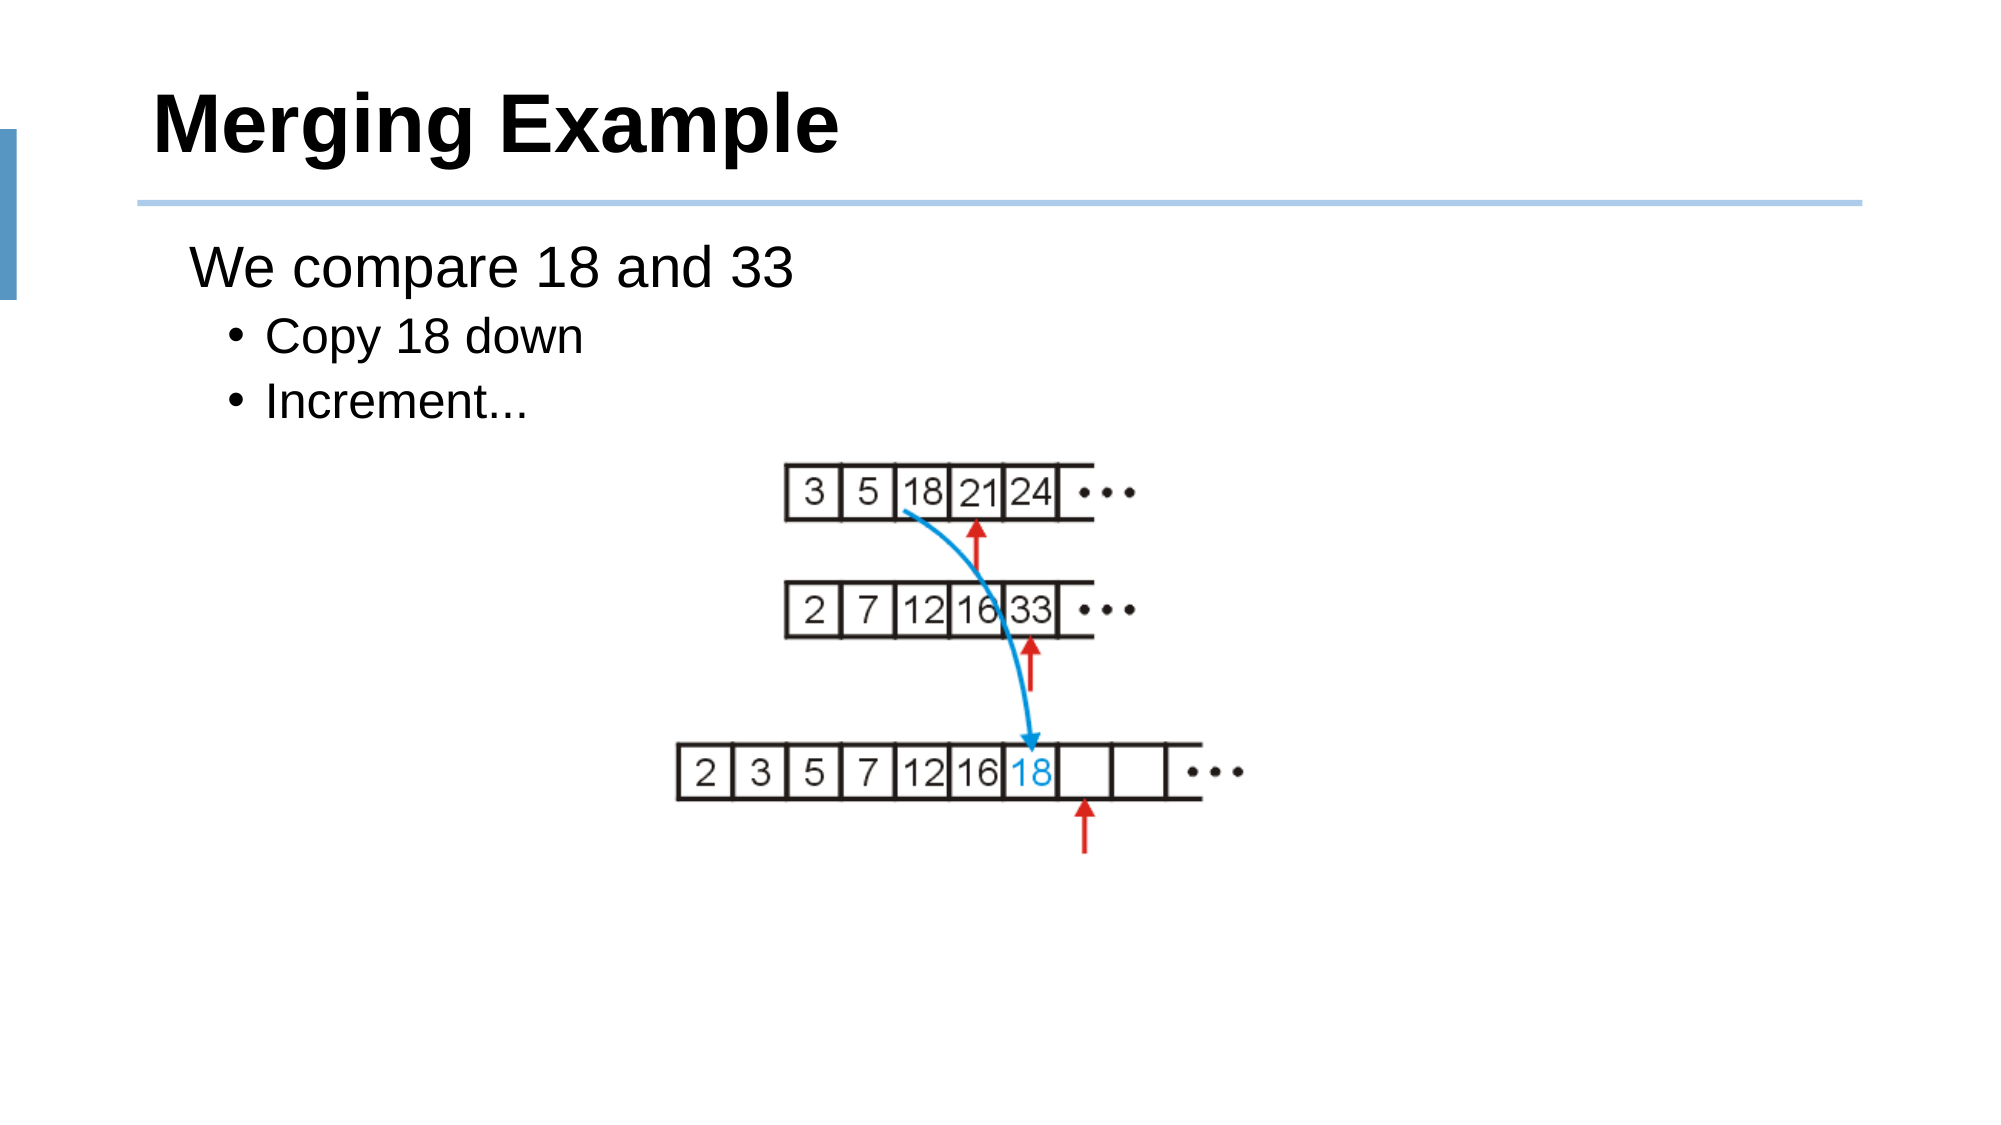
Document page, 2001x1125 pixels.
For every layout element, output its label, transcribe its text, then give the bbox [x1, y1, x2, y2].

list We compare 18 and 33 Copy 18 down Increment... [137, 229, 1863, 1014]
title Merging Example [137, 42, 1863, 208]
picture [669, 456, 1248, 863]
